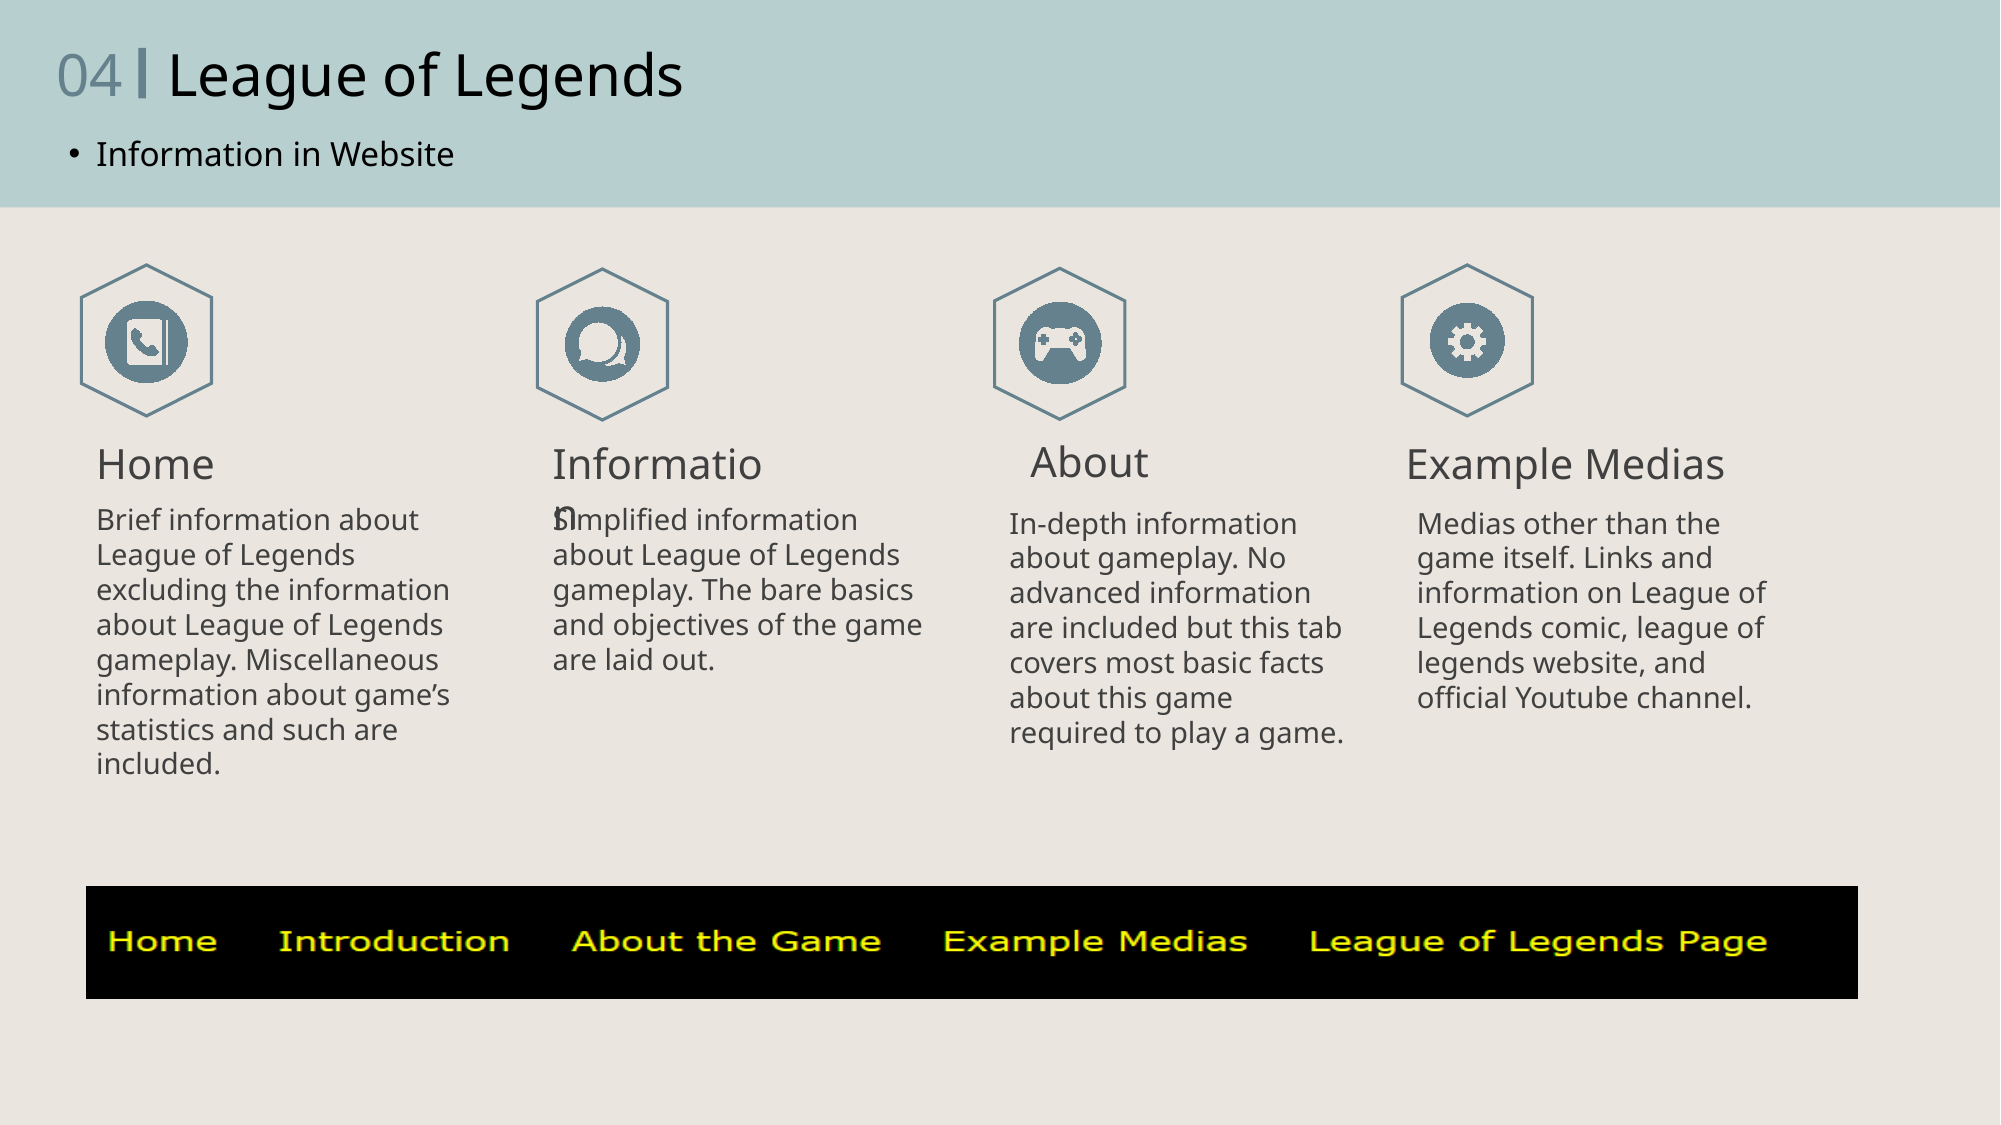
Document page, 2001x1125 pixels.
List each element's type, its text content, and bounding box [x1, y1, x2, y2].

text_box [536, 267, 669, 422]
text_box Simplified information about League of Legends gameplay. The bare basics and objectives of the game are laid out. [537, 493, 948, 684]
picture [86, 886, 1858, 999]
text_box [105, 300, 188, 383]
text_box [1401, 263, 1534, 418]
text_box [1019, 302, 1102, 384]
text_box Example Medias [1390, 430, 1775, 496]
text_box [993, 267, 1126, 421]
text_box Medias other than the game itself. Links and information on League of Legends comic, league of legends website, and official Youtube channel. [1402, 497, 1819, 723]
text_box [0, 0, 2000, 208]
text_box Home [81, 430, 323, 493]
text_box [80, 263, 213, 418]
text_box In-depth information about gameplay. No advanced information are included but this tab covers most basic facts about this game required to play a game. [994, 497, 1371, 757]
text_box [1430, 303, 1505, 378]
text_box About [1015, 428, 1257, 493]
text_box [137, 47, 147, 99]
text_box Information [537, 430, 802, 493]
text_box Brief information about League of Legends excluding the information about League of Legends gameplay. Miscellaneous information about game’s statistics and such are included. [81, 493, 472, 789]
text_box League of Legends [152, 30, 719, 115]
text_box 04 [41, 30, 152, 115]
text_box Information in Website [53, 126, 535, 211]
text_box [565, 306, 640, 382]
